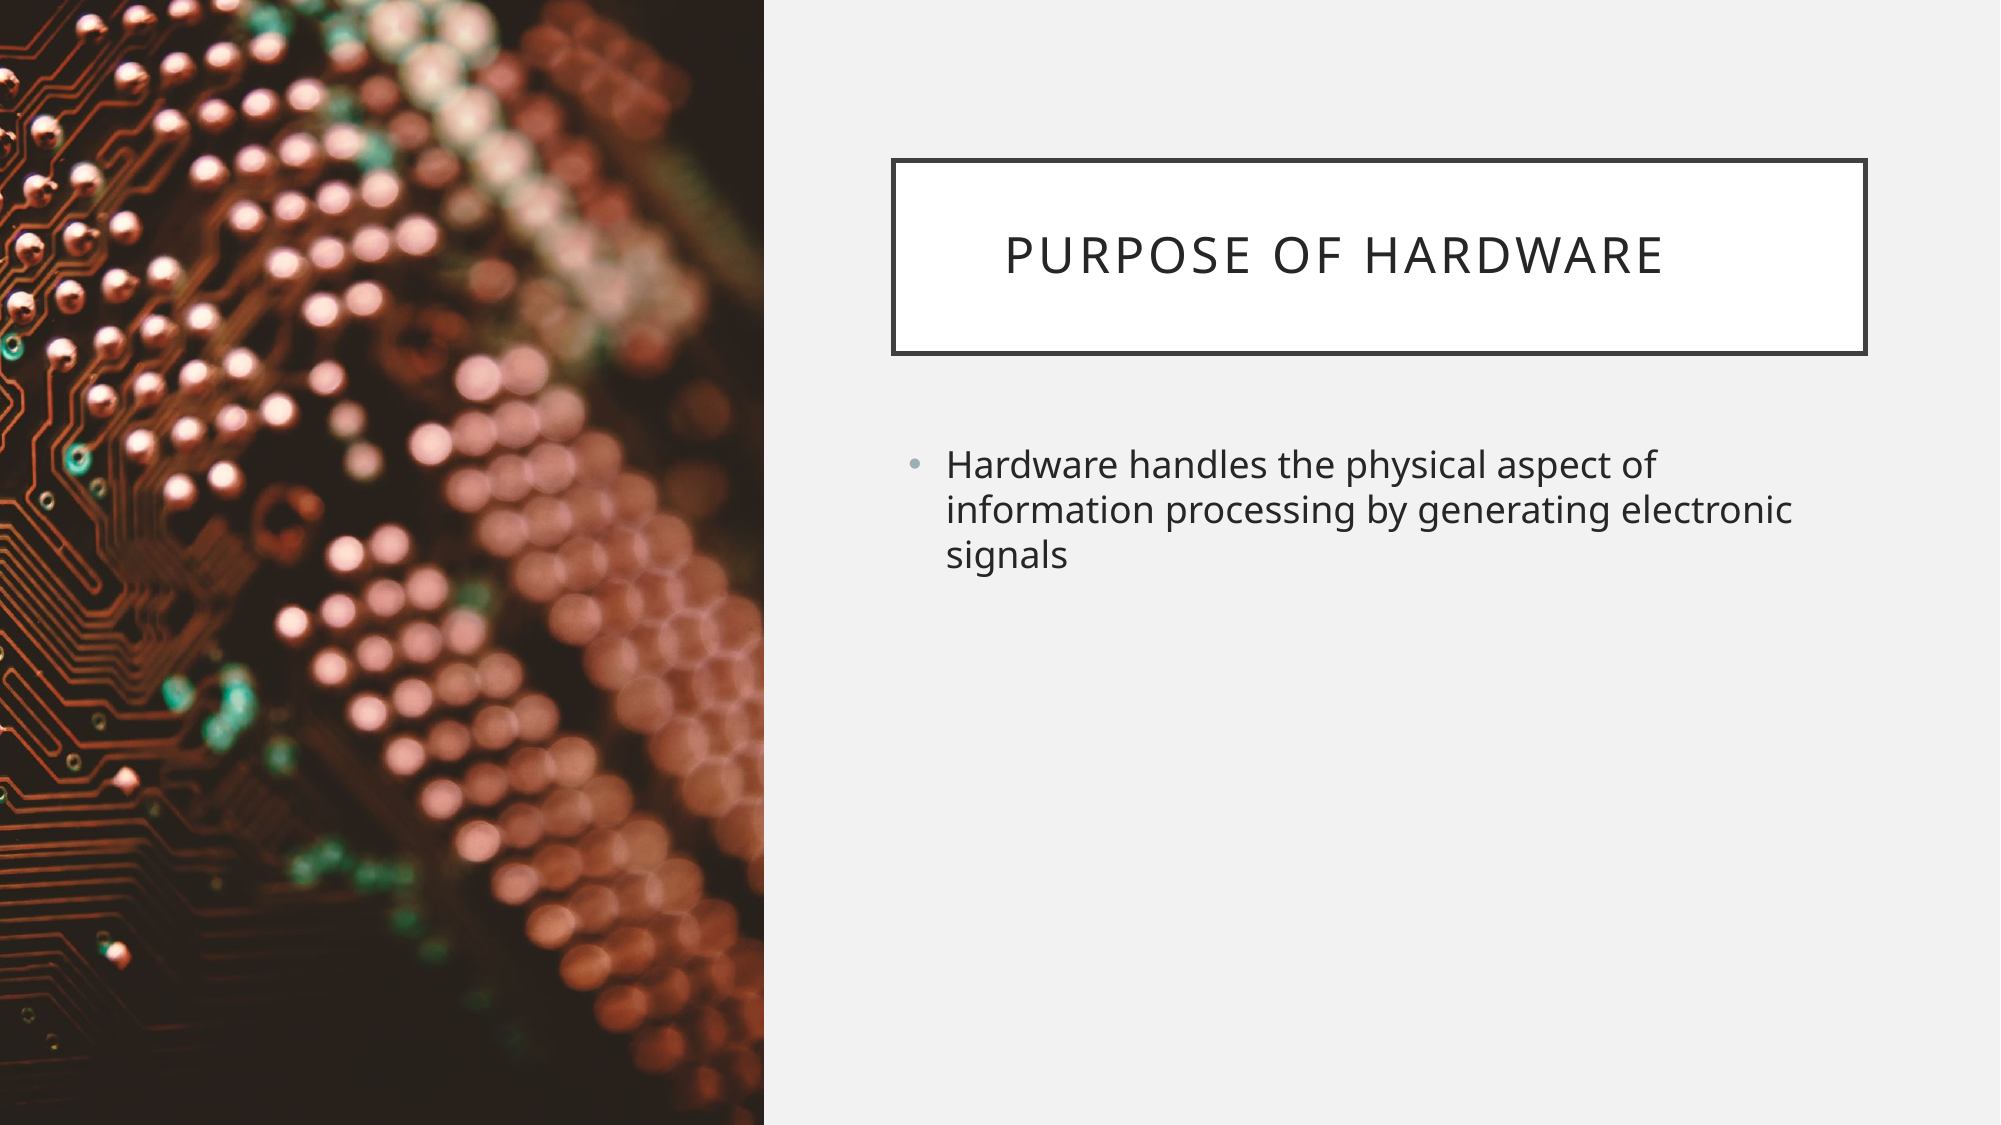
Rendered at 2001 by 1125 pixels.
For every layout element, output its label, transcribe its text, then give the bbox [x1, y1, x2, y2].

picture [0, 0, 764, 1125]
list Hardware handles the physical aspect of information processing by generating electronic signals [893, 433, 1866, 968]
title Purpose of hardware [891, 158, 1868, 356]
